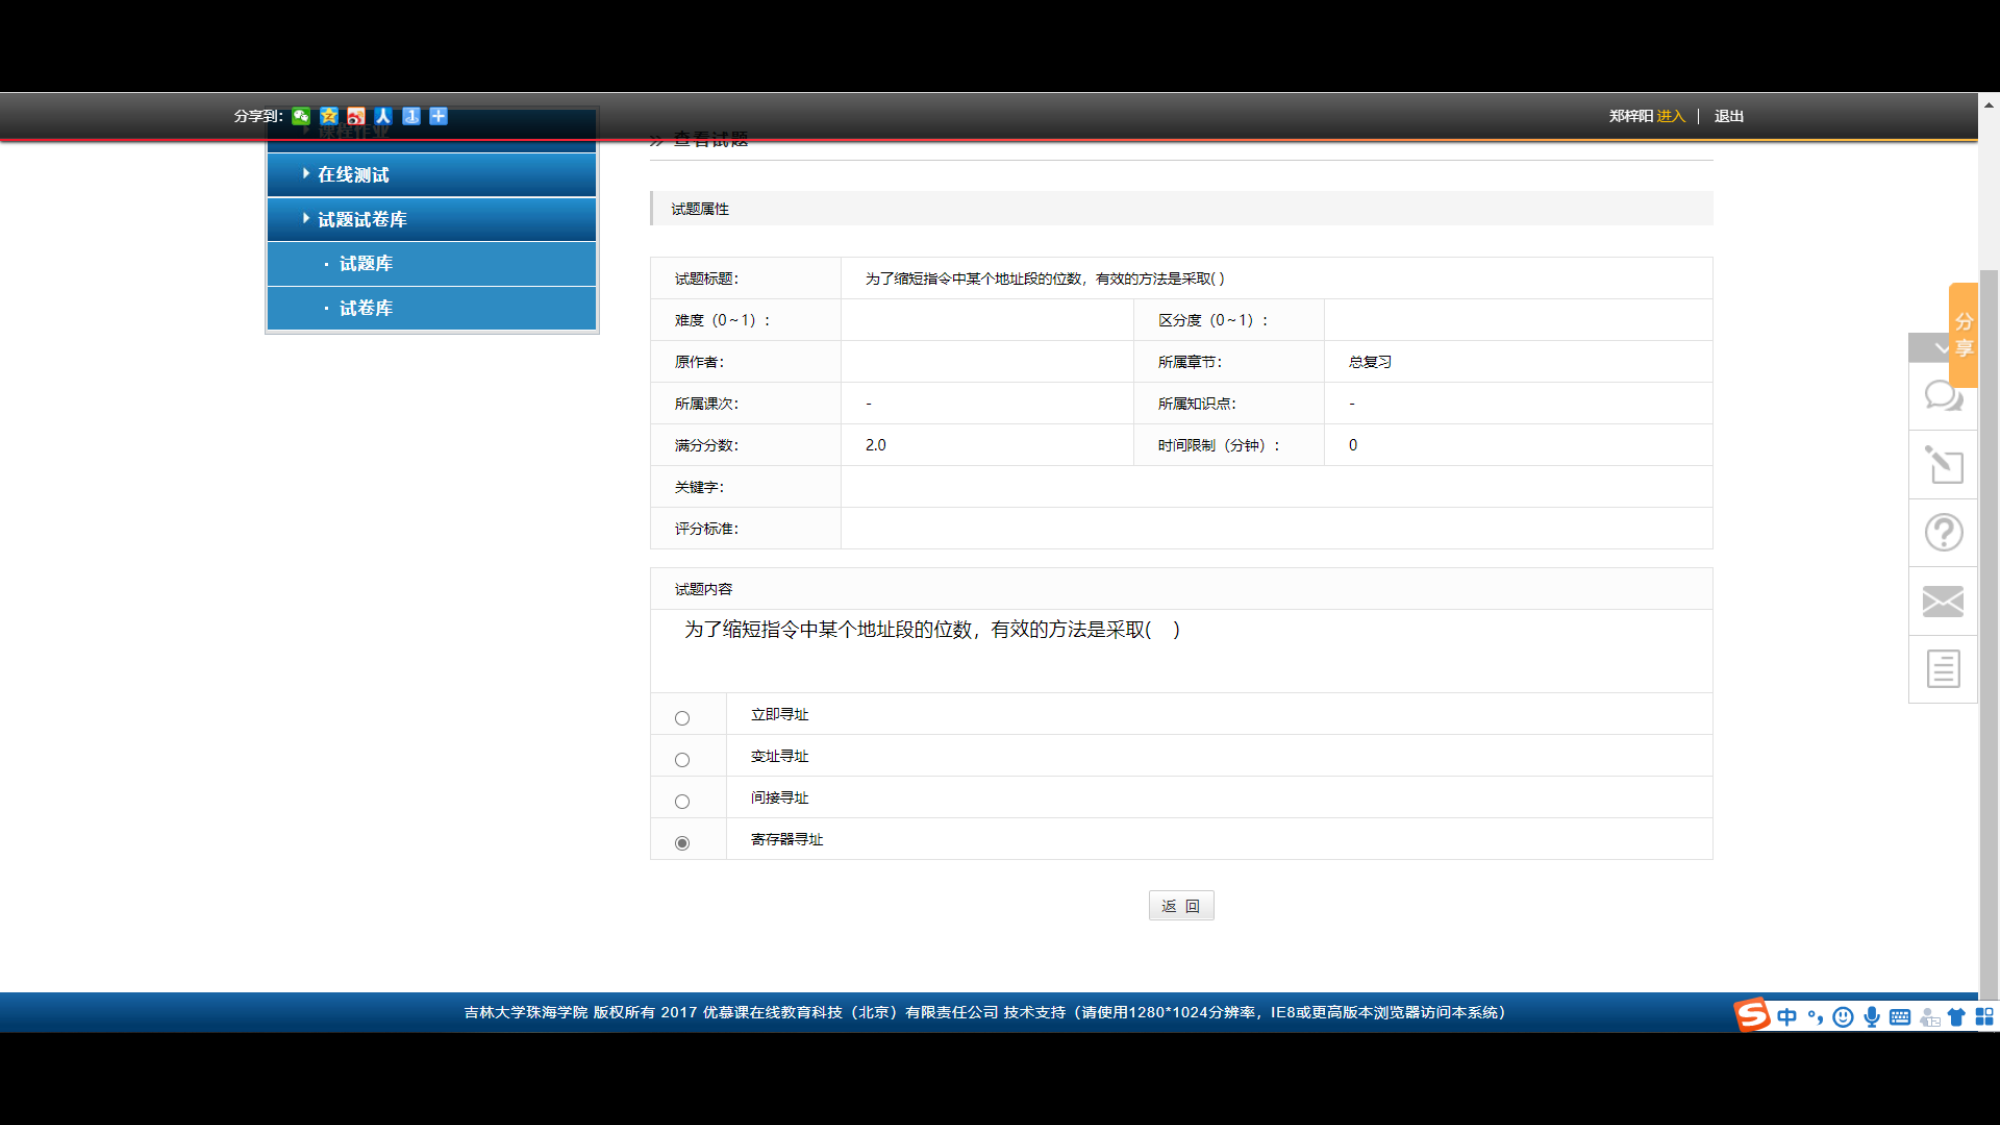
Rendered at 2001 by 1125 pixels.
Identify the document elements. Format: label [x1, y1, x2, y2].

picture [0, 92, 2000, 1033]
